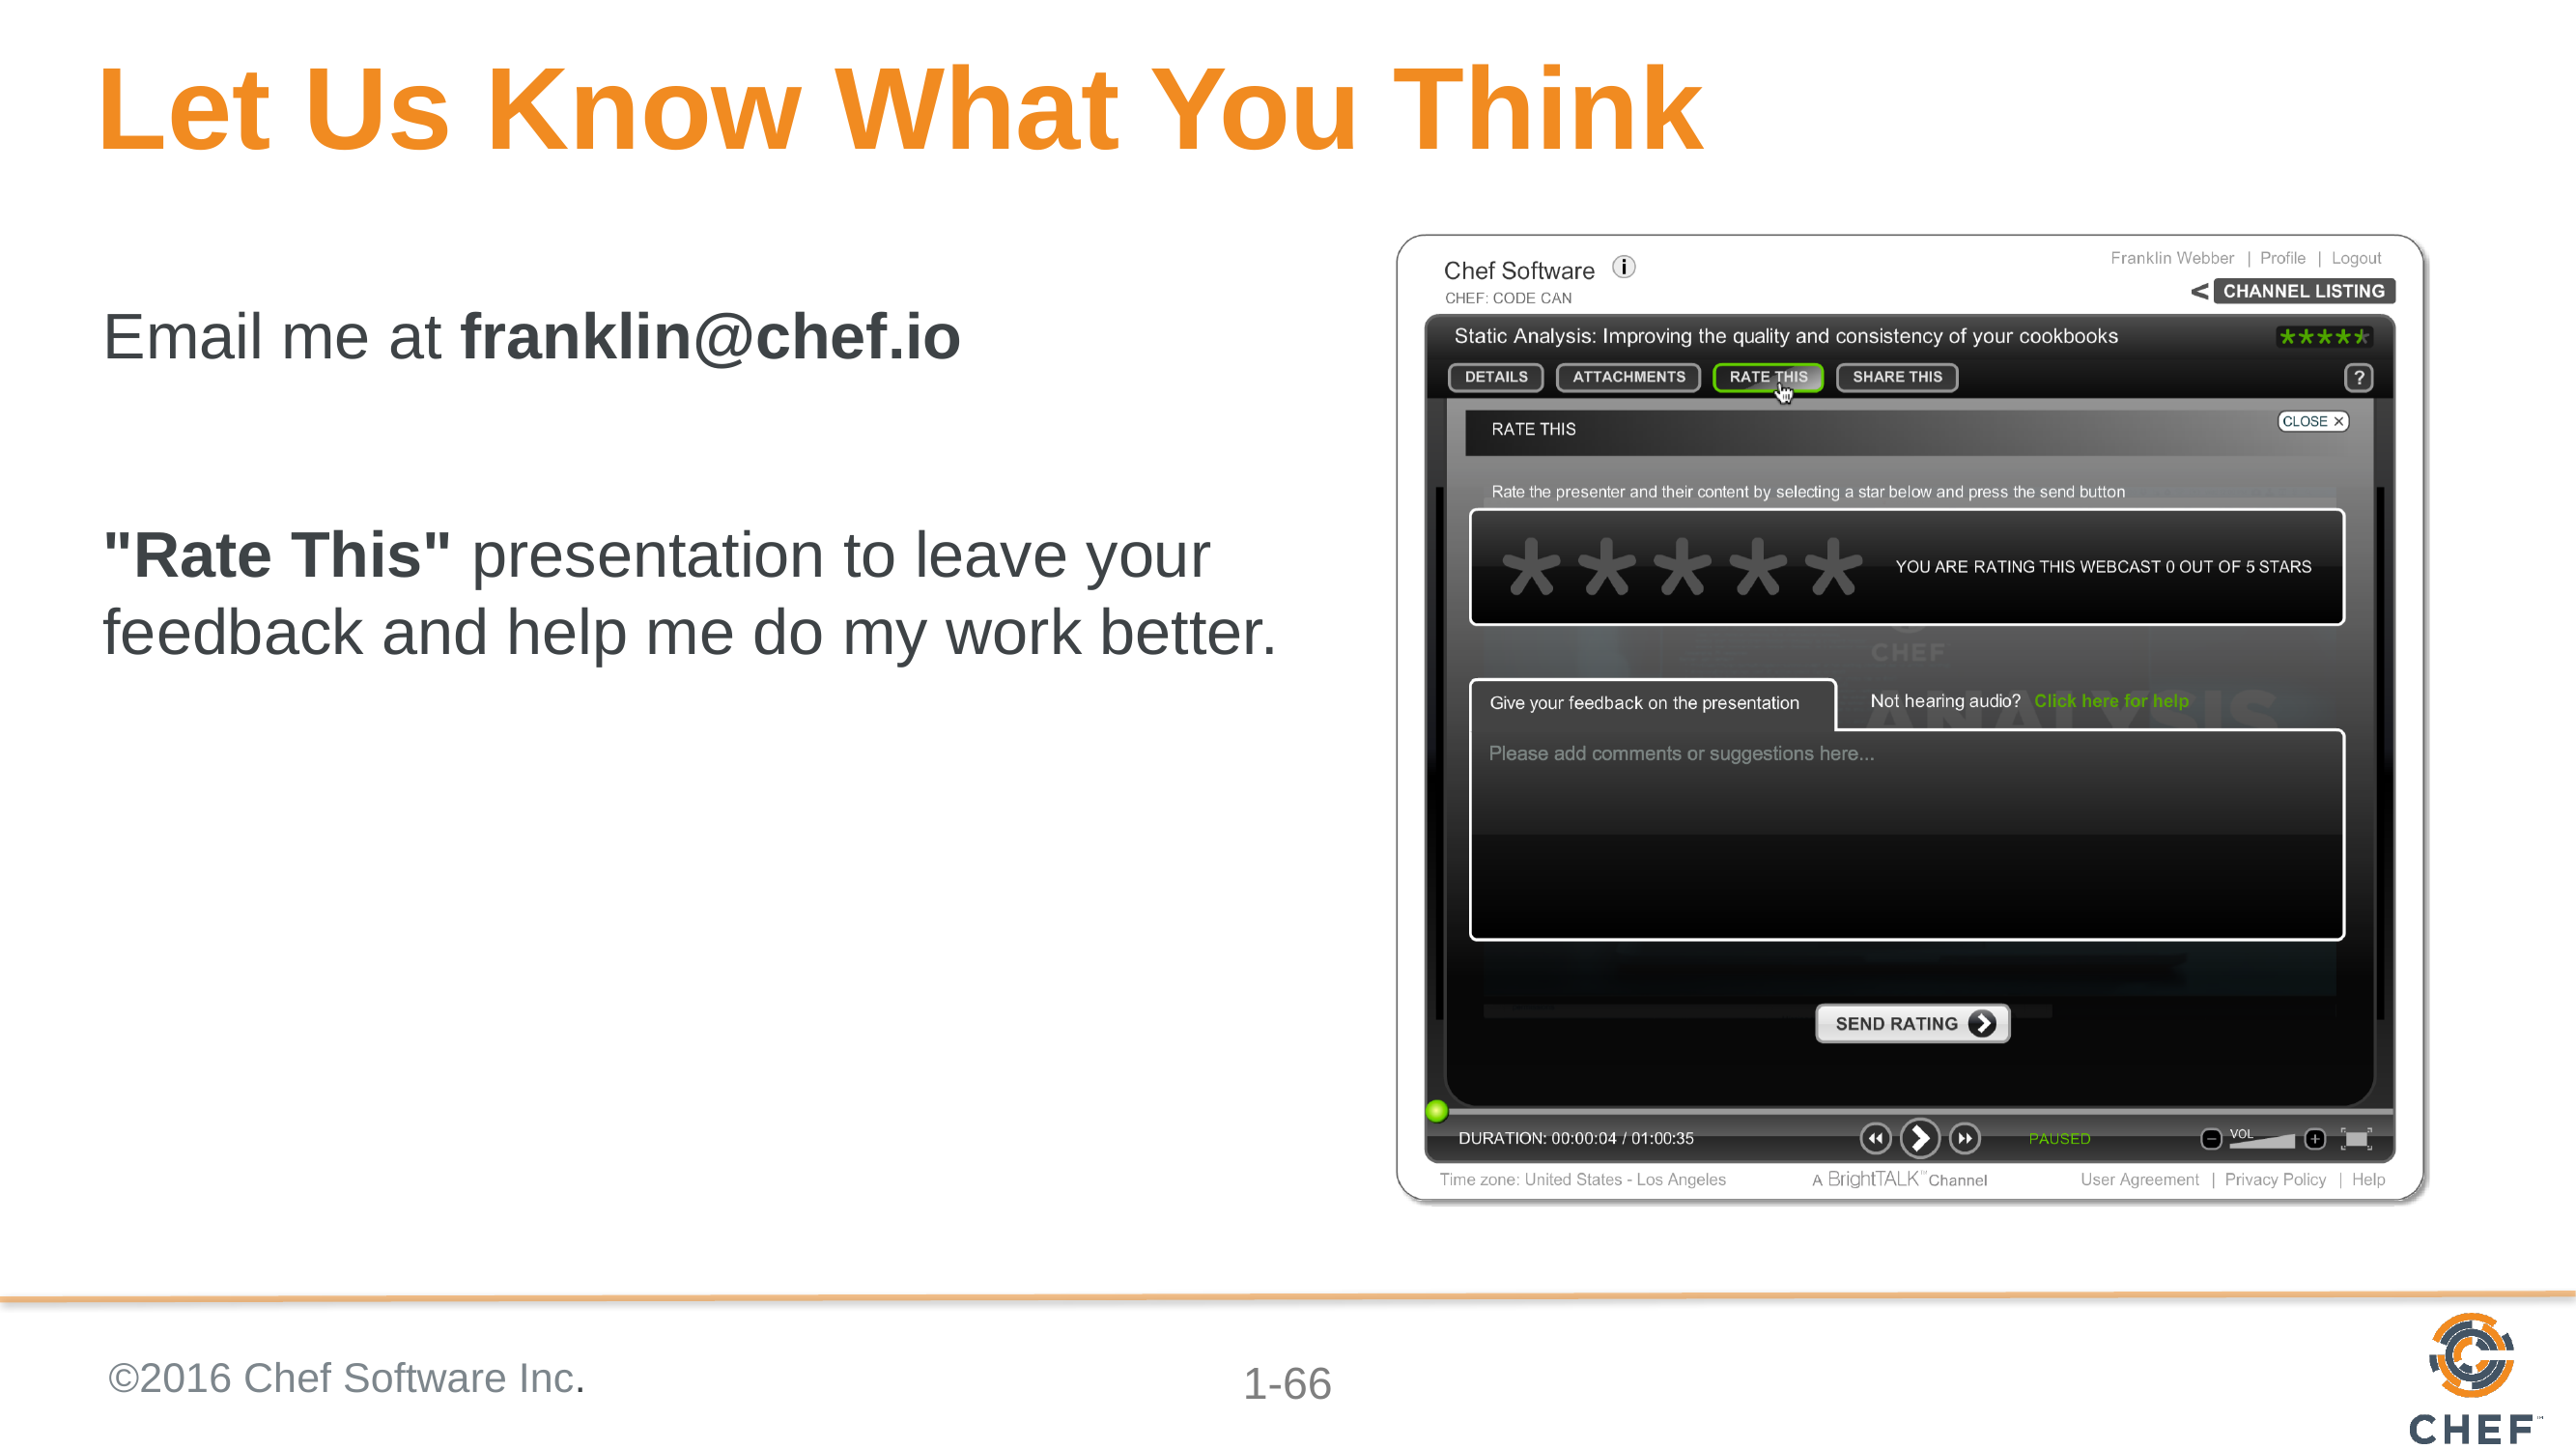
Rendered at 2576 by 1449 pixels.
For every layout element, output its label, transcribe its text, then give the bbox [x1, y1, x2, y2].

picture [1366, 205, 2464, 1231]
list Email me at franklin@chef.io "Rate This" presentation to leave your feedback and help me do my work better. [102, 294, 1344, 1142]
picture [2399, 1297, 2551, 1449]
title Let Us Know What You Think [96, 48, 2463, 180]
